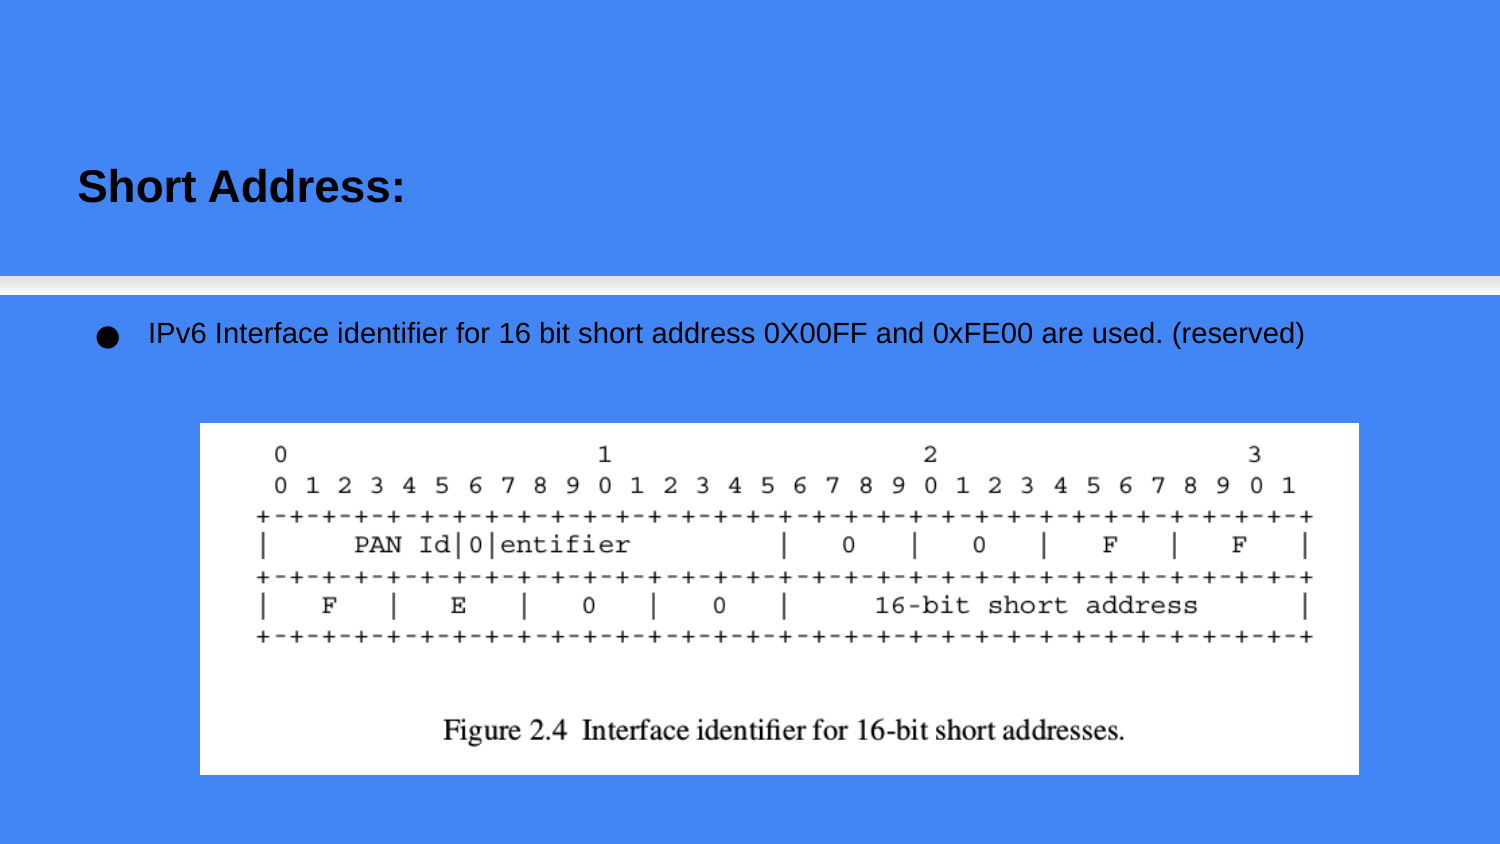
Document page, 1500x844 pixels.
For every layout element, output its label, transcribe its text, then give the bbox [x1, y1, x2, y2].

text_box Short Address: [77, 121, 1427, 247]
text_box IPv6 Interface identifier for 16 bit short address 0X00FF and 0xFE00 are used. (reserved) [77, 314, 1427, 760]
picture [200, 423, 1359, 775]
